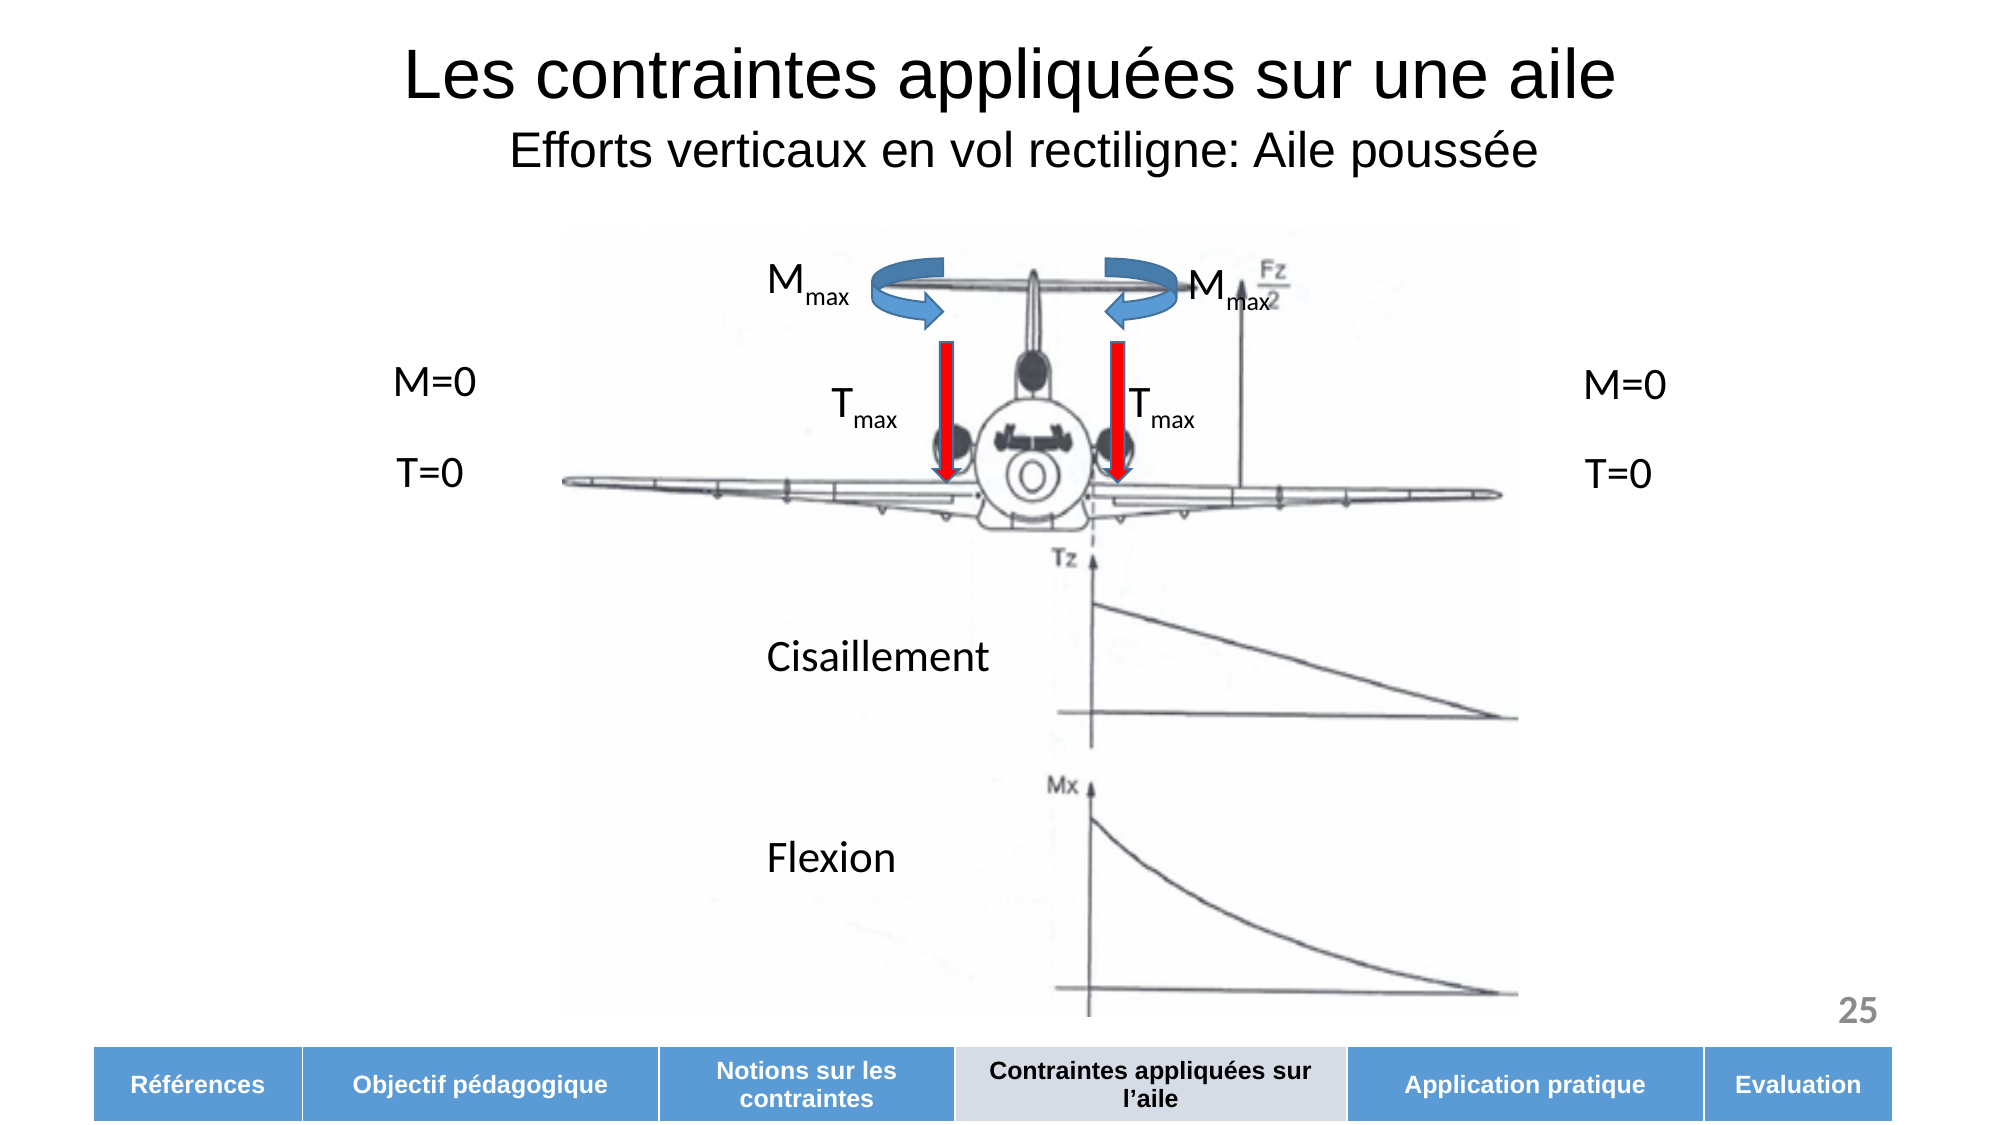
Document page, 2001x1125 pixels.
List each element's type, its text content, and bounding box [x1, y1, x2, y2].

text_box T=0 [1570, 436, 1679, 505]
text_box M=0 [1568, 347, 1709, 416]
slide_number 25 [1488, 977, 1894, 1038]
text_box Les contraintes appliquées sur une aile [299, 20, 1724, 120]
table_header Références [94, 1047, 302, 1121]
table_header Objectif pédagogique [303, 1047, 658, 1121]
text_box Efforts verticaux en vol rectiligne: Aile poussée [295, 110, 1679, 185]
table_header Notions sur les contraintes [660, 1047, 954, 1121]
table_header Evaluation [1705, 1047, 1892, 1121]
text_box T=0 [381, 435, 490, 504]
picture [562, 227, 1519, 1017]
table_header Application pratique [1348, 1047, 1703, 1121]
table_header Contraintes appliquées sur l’aile [956, 1047, 1346, 1121]
text_box M=0 [377, 344, 519, 414]
